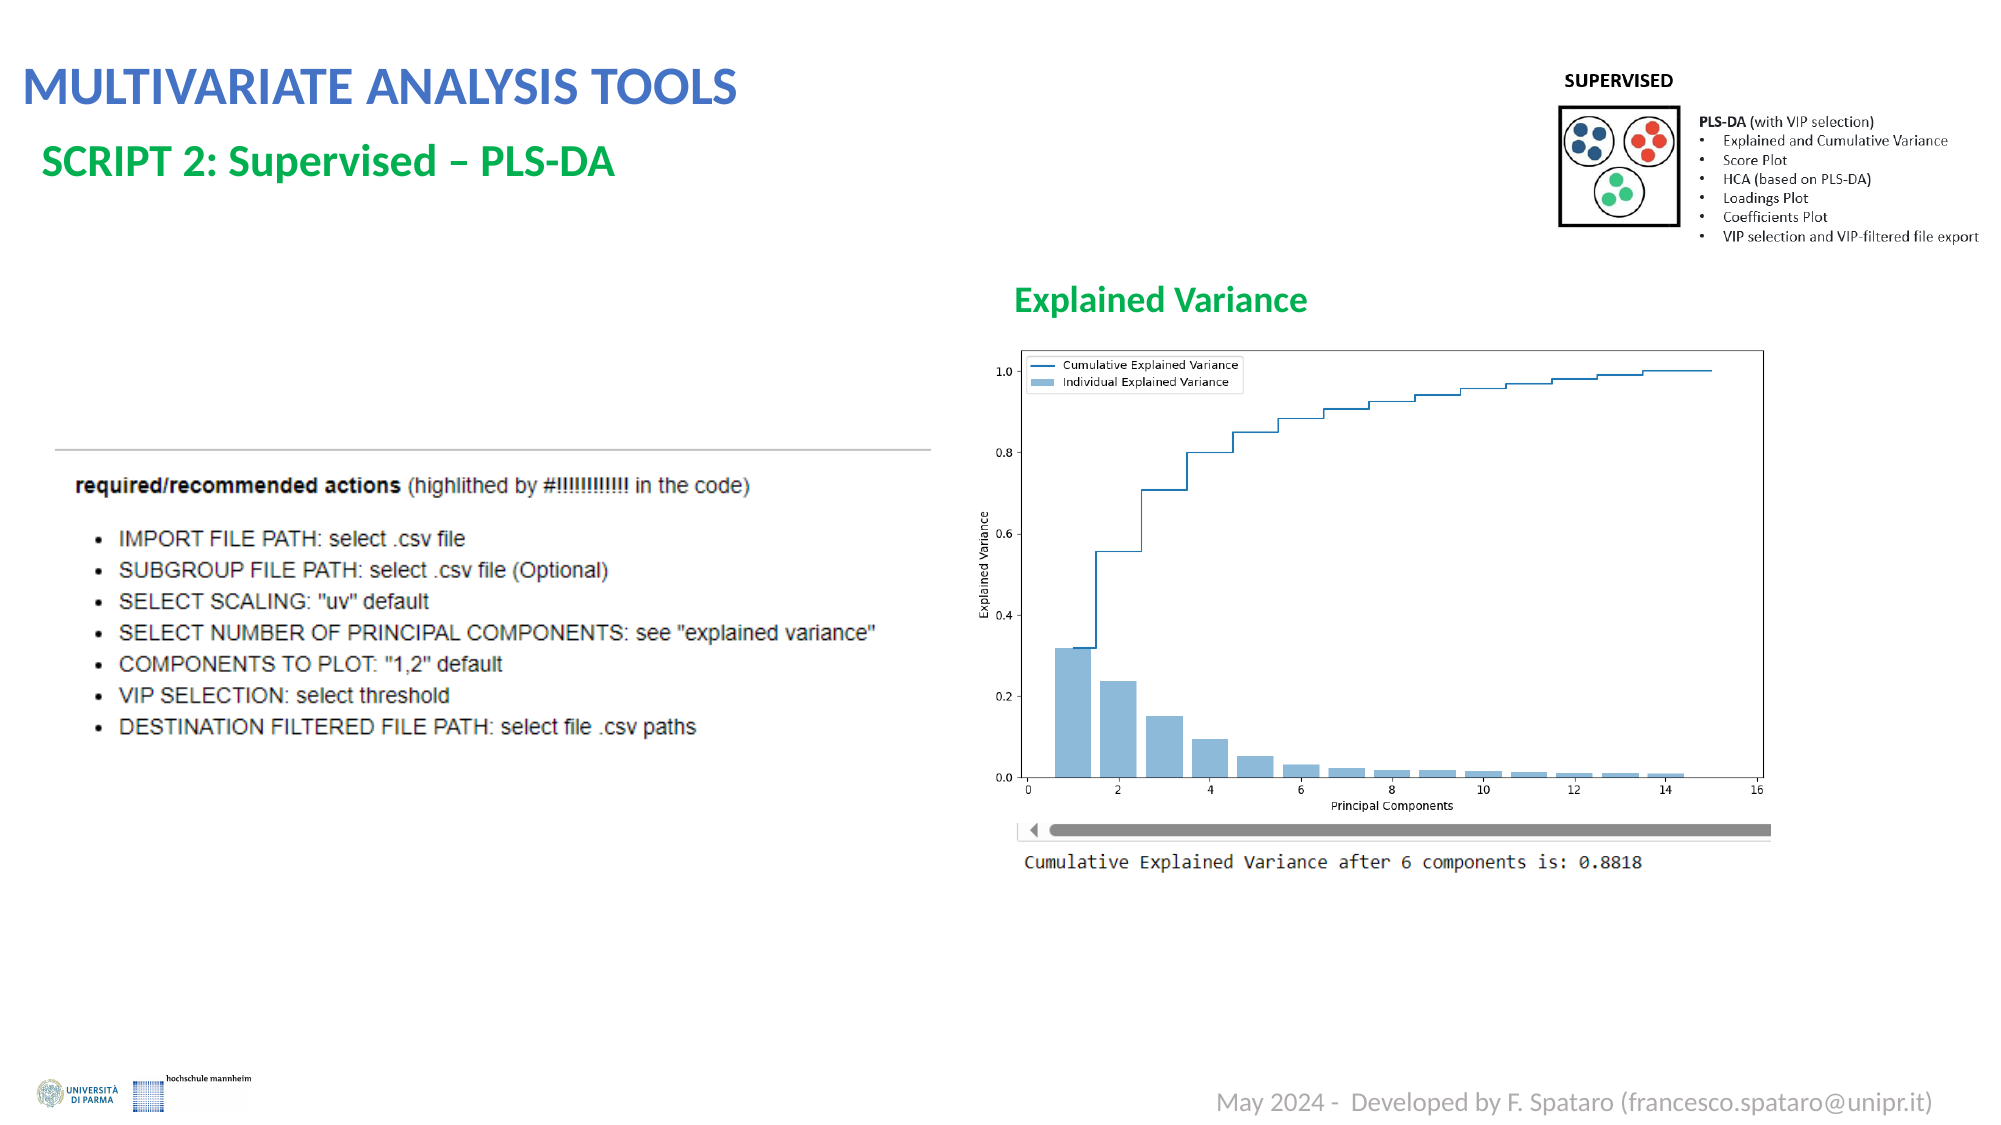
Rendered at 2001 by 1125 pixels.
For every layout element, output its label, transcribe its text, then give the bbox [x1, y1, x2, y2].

picture [36, 1079, 118, 1108]
text_box SCRIPT 2: Supervised – PLS-DA [26, 123, 685, 194]
text_box May 2024 - Developed by F. Spataro (francesco.spataro@unipr.it) [1201, 1076, 2000, 1125]
text_box MULTIVARIATE ANALYSIS TOOLS [0, 43, 887, 124]
picture [55, 440, 931, 766]
text_box Explained Variance [999, 267, 1459, 327]
picture [971, 342, 1771, 820]
picture [1544, 68, 1997, 249]
picture [133, 1075, 251, 1112]
picture [1005, 823, 1771, 885]
